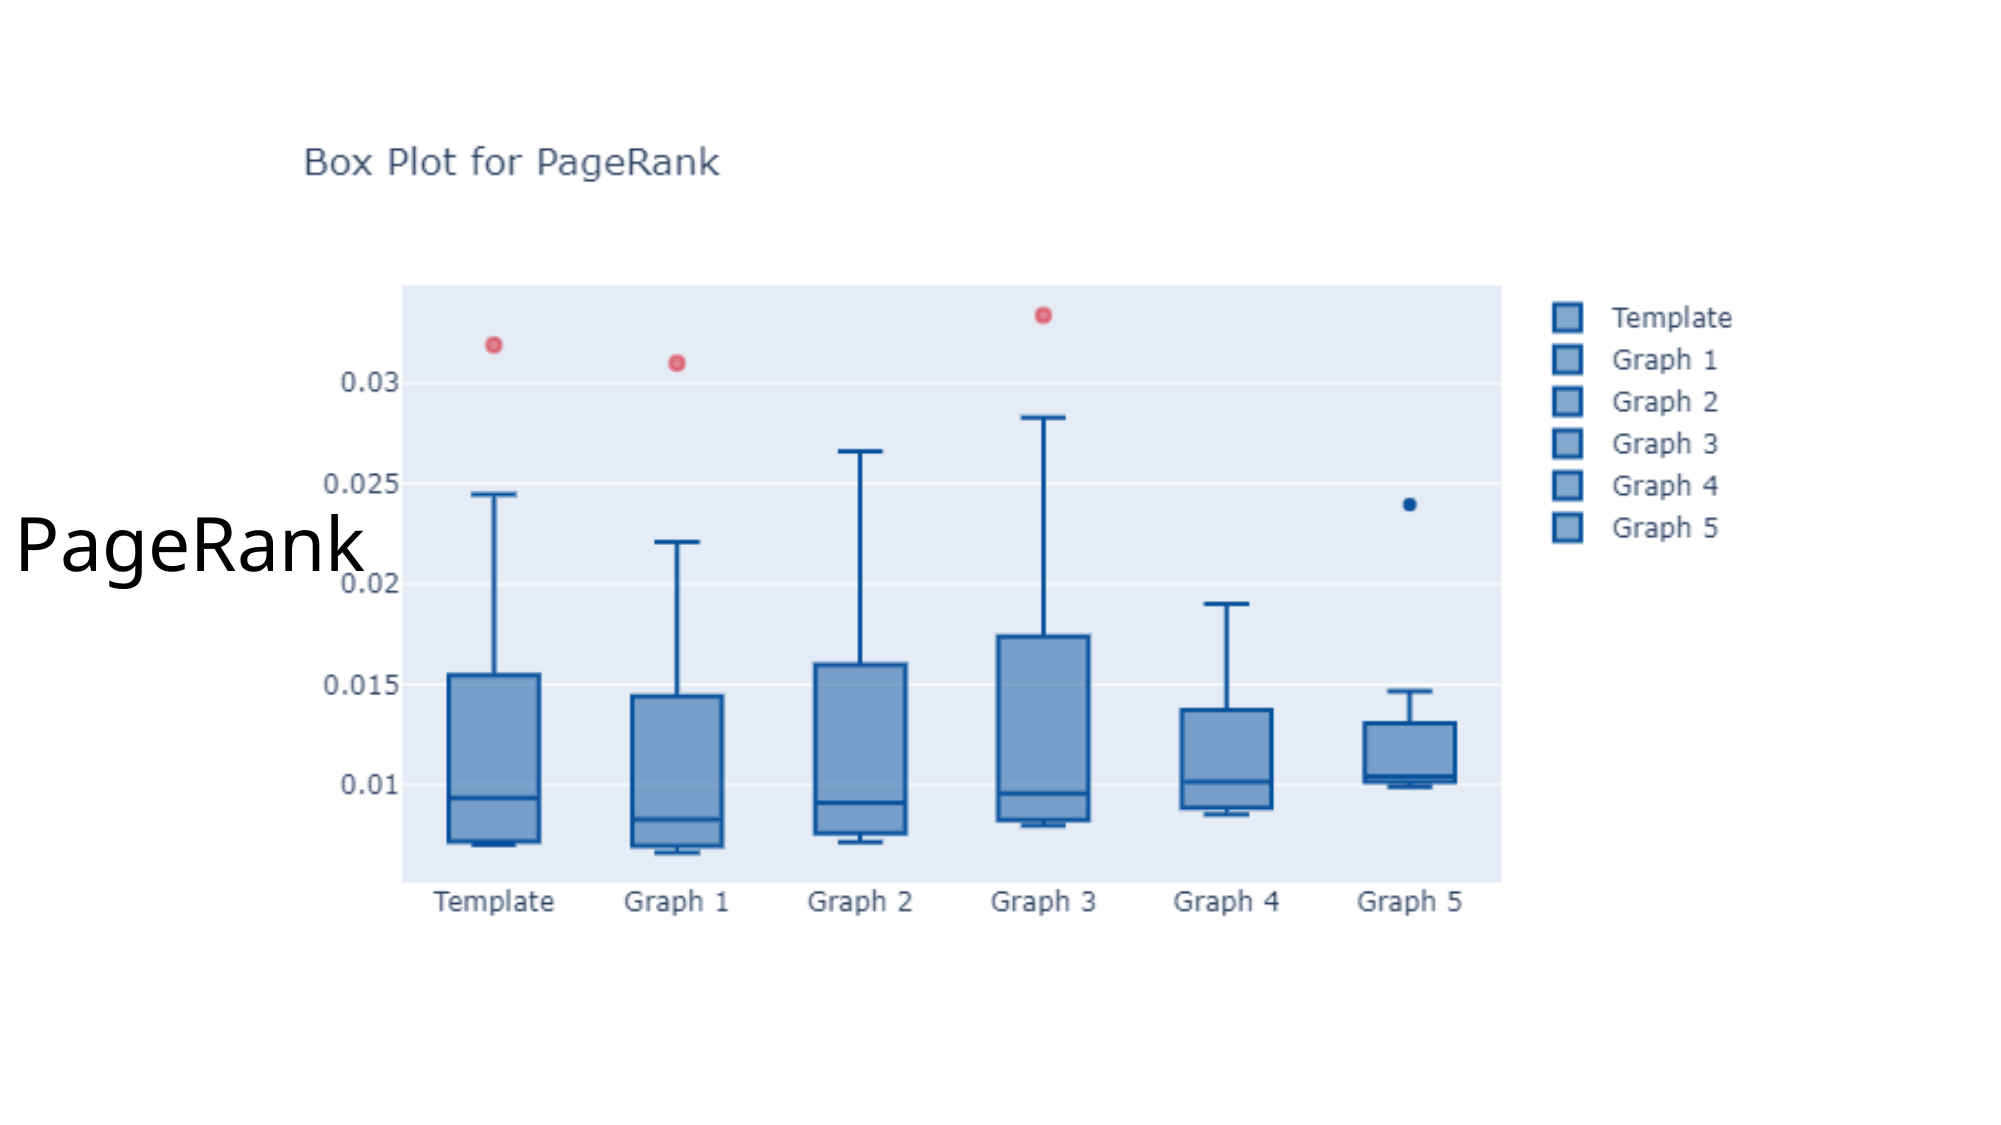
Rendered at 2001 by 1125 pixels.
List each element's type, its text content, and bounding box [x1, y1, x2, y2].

picture [226, 65, 1774, 1060]
text_box PageRank [0, 499, 226, 718]
